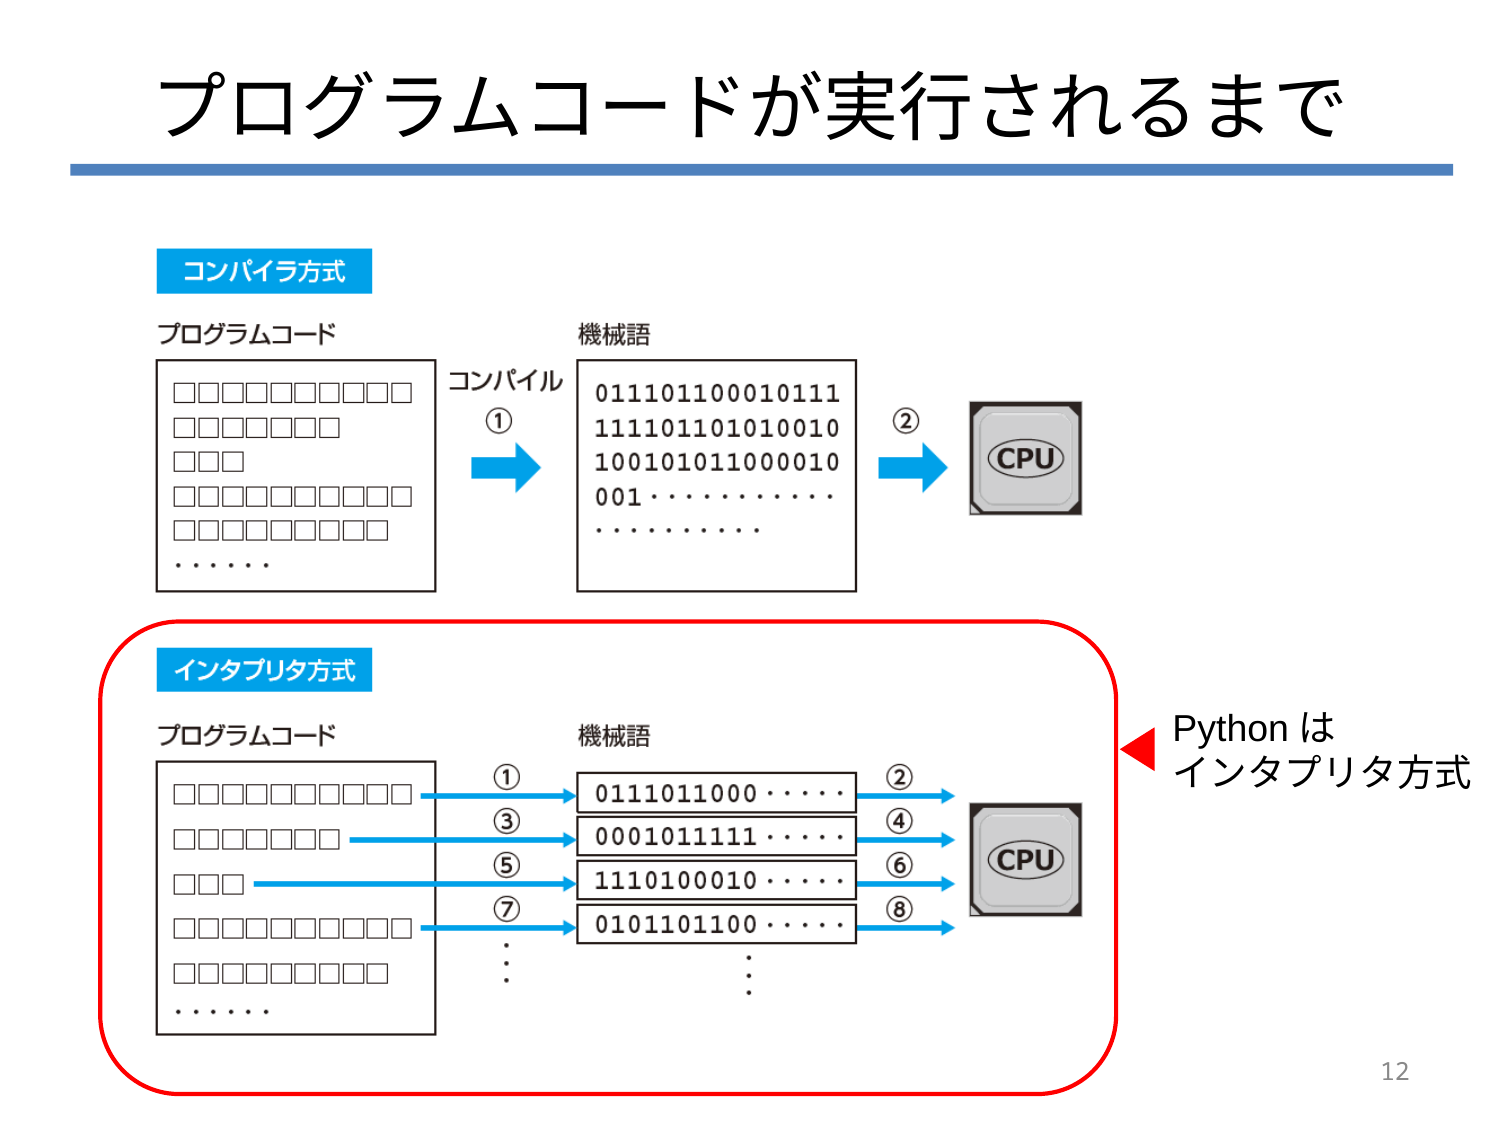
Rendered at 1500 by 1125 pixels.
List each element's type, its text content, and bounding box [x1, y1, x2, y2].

picture [123, 243, 1138, 1065]
title プログラムコードが実行されるまで [75, 45, 1425, 164]
text_box [1142, 725, 1157, 773]
text_box Pythonは インタプリタ方式 [1157, 696, 1488, 801]
text_box [98, 647, 1074, 1097]
slide_number 12 [1074, 1042, 1425, 1103]
